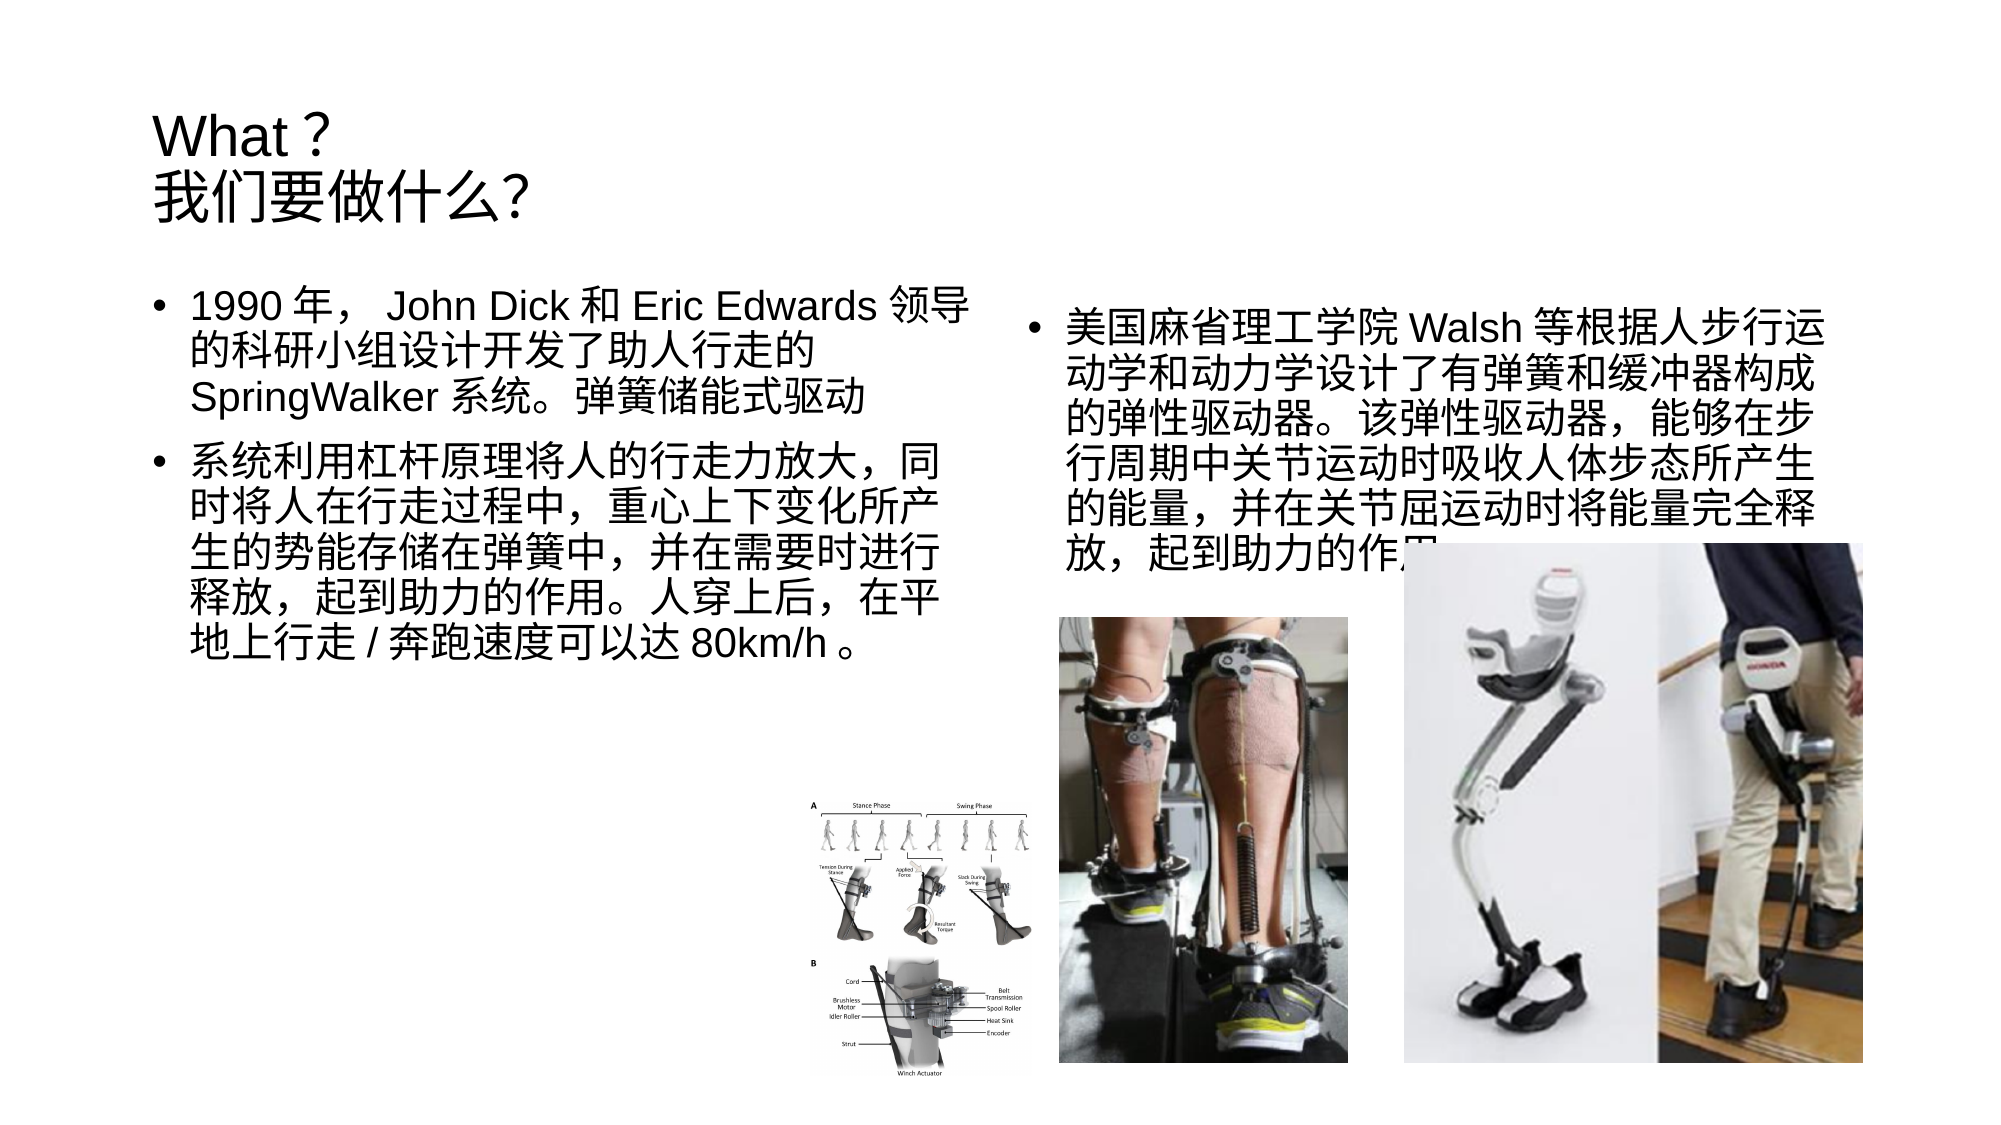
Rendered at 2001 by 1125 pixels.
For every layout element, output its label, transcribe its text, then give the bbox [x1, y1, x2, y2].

picture [1059, 617, 1348, 1063]
picture [1404, 543, 1863, 1063]
list 美国麻省理工学院Walsh等根据人步行运动学和动力学设计了有弹簧和缓冲器构成的弹性驱动器。该弹性驱动器，能够在步行周期中关节运动时吸收人体步态所产生的能量，并在关节屈运动时将能量完全释放，起到助力的作用。 [1012, 299, 1863, 1014]
title What？ 我们要做什么？ [137, 59, 1863, 278]
picture [810, 802, 1032, 1076]
list 1990年，John Dick和Eric Edwards领导的科研小组设计开发了助人行走的SpringWalker系统。弹簧储能式驱动 系统利用杠杆原理将人的行走力放大，同时将人在行走过程中，重心上下变化所产生的势能存储在弹簧中，并在需要时进行释放，起到助力的作用。人穿上后，在平地上行走/奔跑速度可以达80km/h。 [137, 277, 988, 992]
